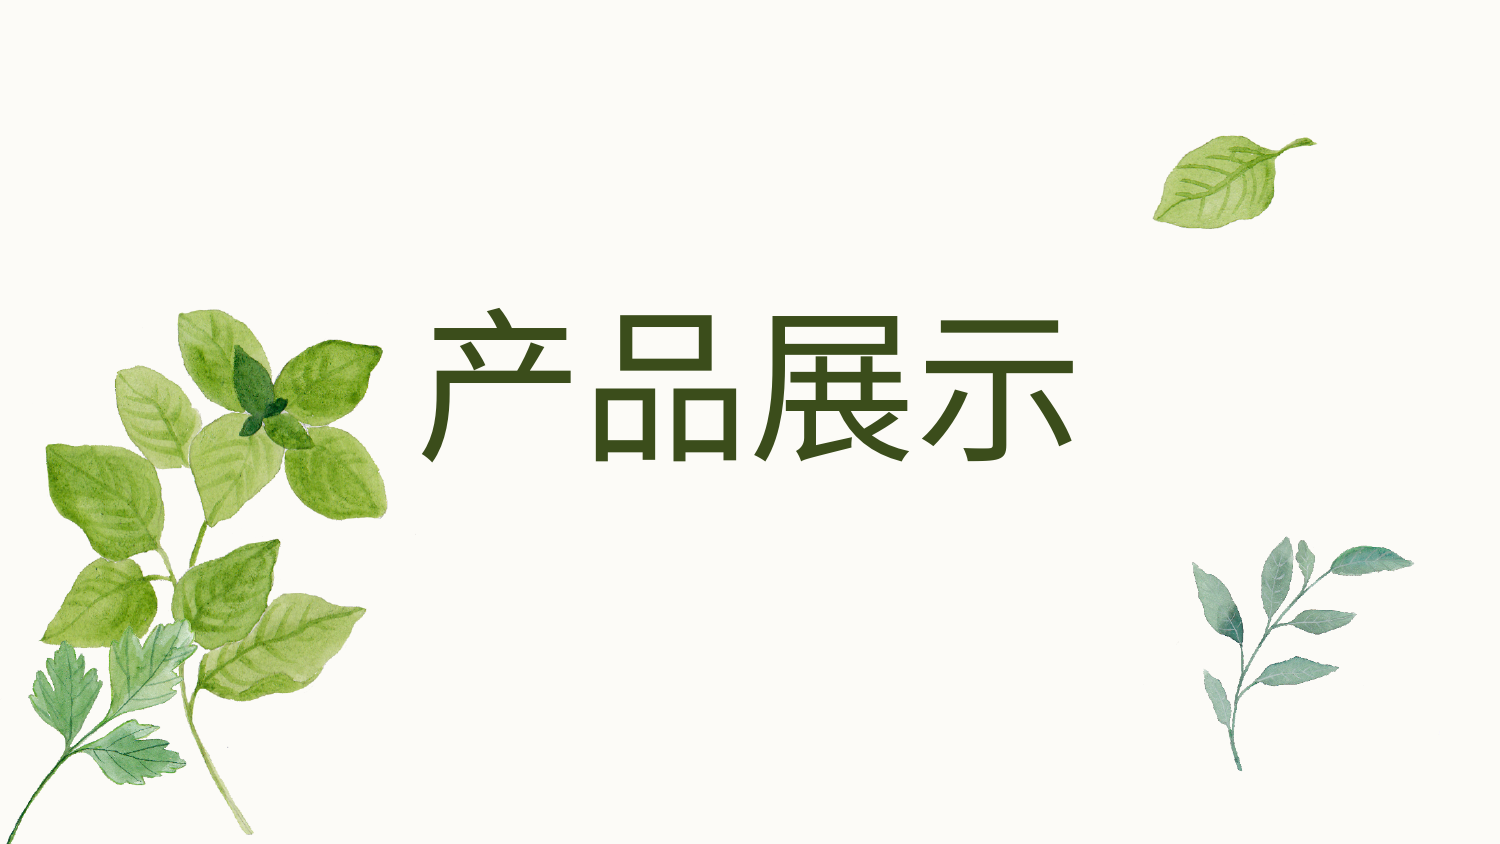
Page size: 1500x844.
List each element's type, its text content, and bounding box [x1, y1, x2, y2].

text_box 产品展示 [535, 274, 1099, 490]
picture [0, 0, 1500, 844]
